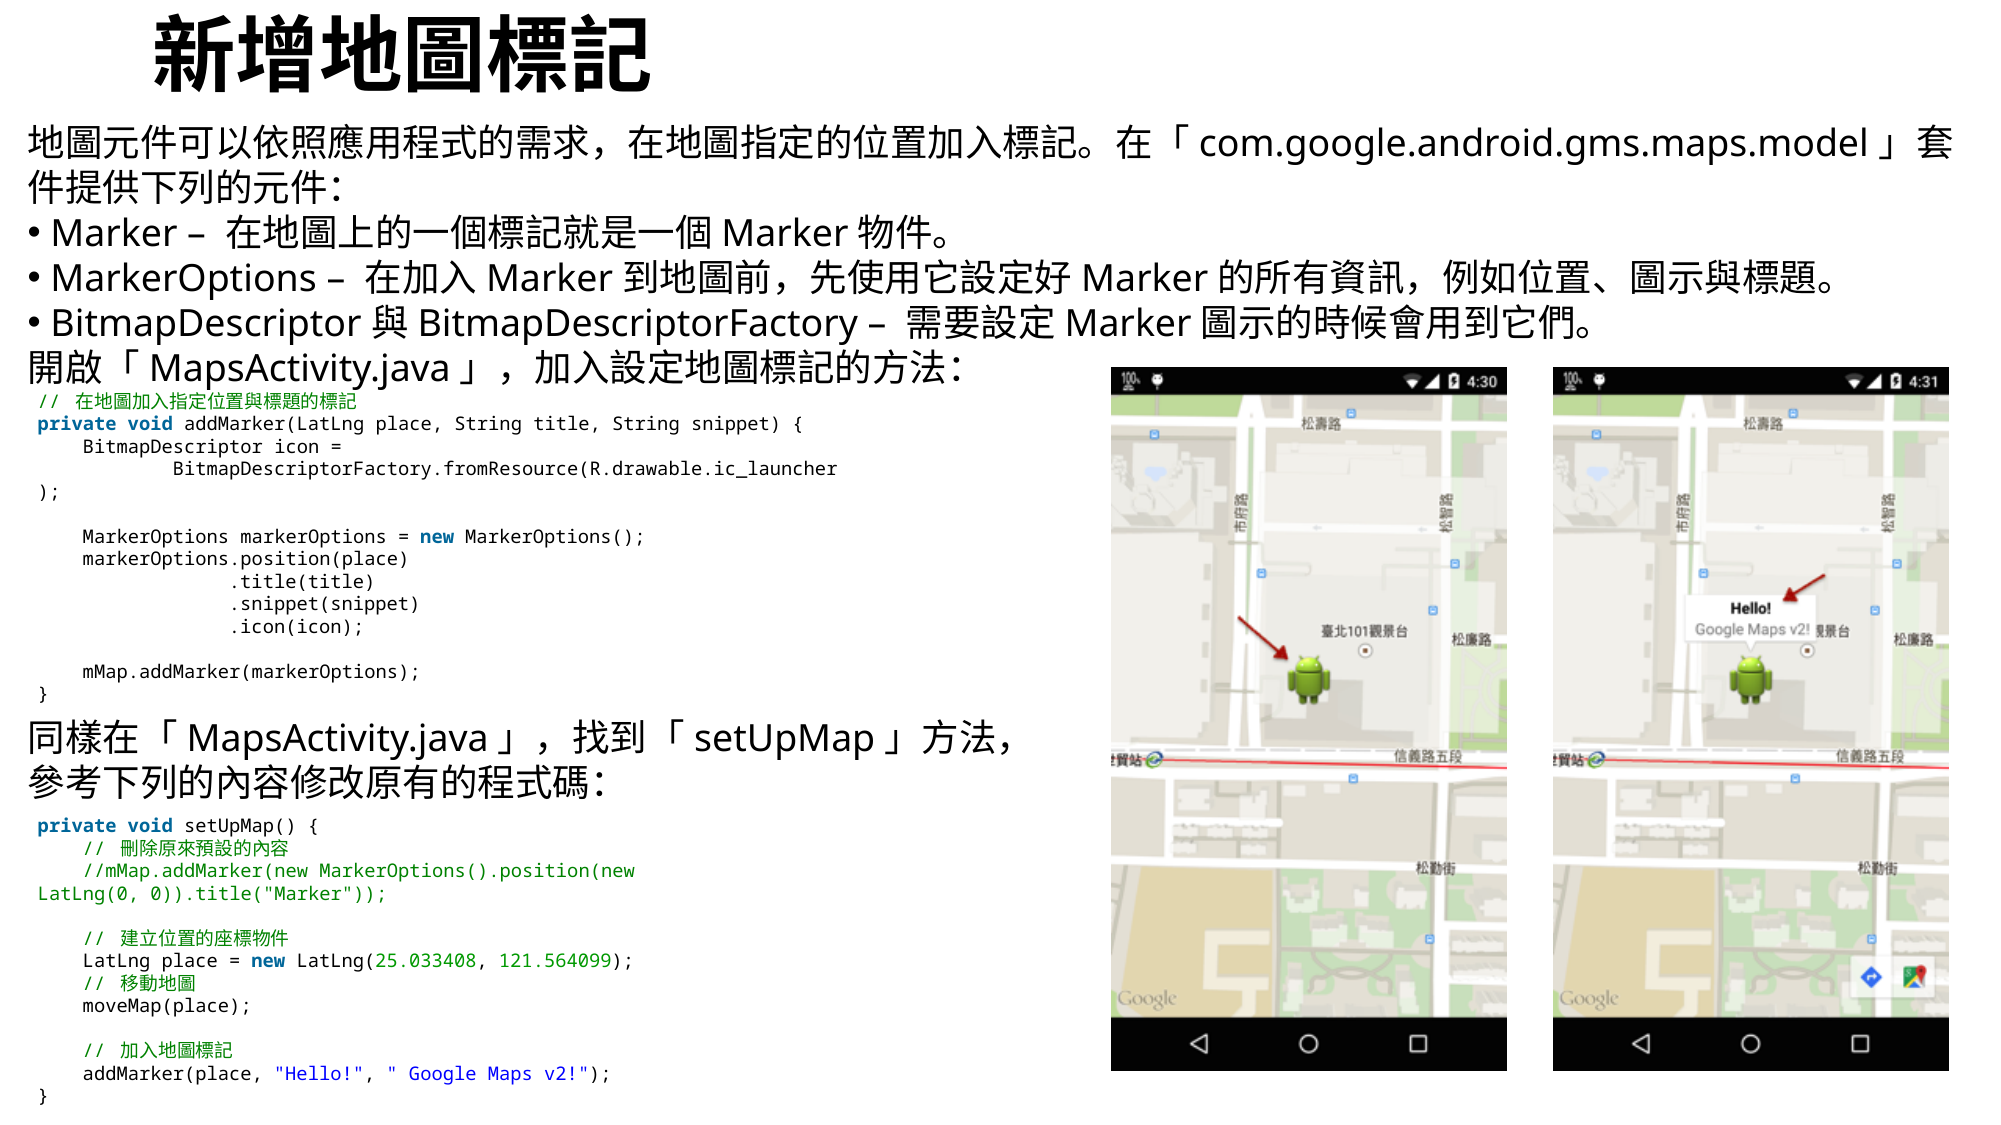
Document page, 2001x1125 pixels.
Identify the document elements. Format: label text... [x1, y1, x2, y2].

text_box // 在地圖加入指定位置與標題的標記 private void addMarker(LatLng place, String title, String snippet) { BitmapDescriptor icon = BitmapDescriptorFactory.fromResource(R.drawable.ic_launcher); MarkerOptions markerOptions = new MarkerOptions(); markerOptions.position(place) .title(title) .snippet(snippet) .icon(icon); mMap.addMarker(markerOptions); } [37, 389, 839, 705]
picture [1110, 367, 1507, 1071]
text_box 地圖元件可以依照應用程式的需求，在地圖指定的位置加入標記。在「com.google.android.gms.maps.model」套件提供下列的元件： Marker – 在地圖上的一個標記就是一個Marker物件。 MarkerOptions – 在加入Marker到地圖前，先使用它設定好Marker的所有資訊，例如位置、圖示與標題。 BitmapDescriptor與BitmapDescriptorFactory – 需要設定Marker圖示的時候會用到它們。 開啟「MapsActivity.java」，加入設定地圖標記的方法： [12, 111, 1969, 396]
picture [1553, 367, 1949, 1071]
title 新增地圖標記 [137, 5, 1863, 111]
text_box private void setUpMap() { // 刪除原來預設的內容 //mMap.addMarker(new MarkerOptions().position(new LatLng(0, 0)).title("Marker")); // 建立位置的座標物件 LatLng place = new LatLng(25.033408, 121.564099); // 移動地圖 moveMap(place); // 加入地圖標記 addMarker(place, "Hello!", " Google Maps v2!"); } [37, 814, 701, 1107]
text_box 同樣在「MapsActivity.java」，找到「setUpMap」方法，參考下列的內容修改原有的程式碼： [12, 706, 1013, 812]
